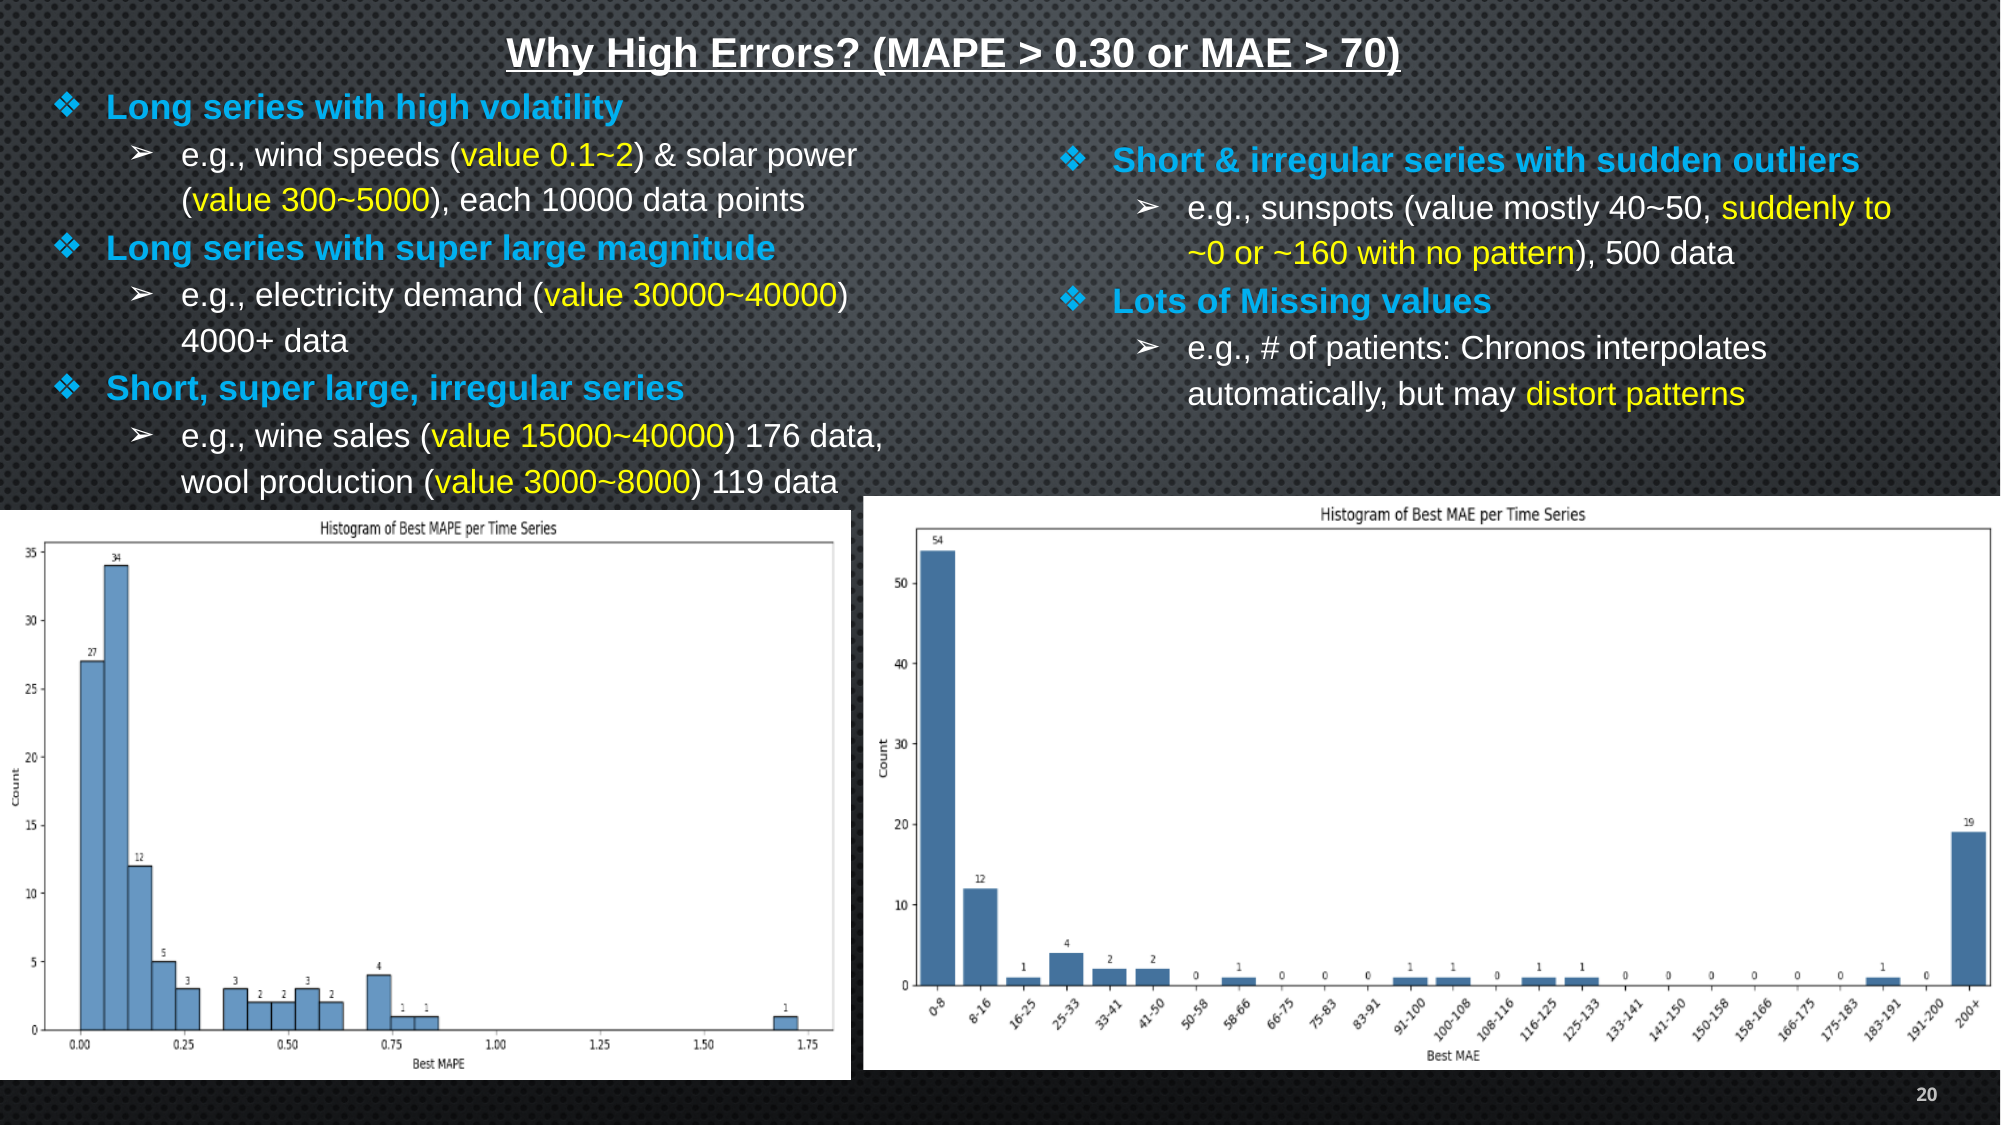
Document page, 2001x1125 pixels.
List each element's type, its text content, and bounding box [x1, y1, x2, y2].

text_box Long series with high volatility e.g., wind speeds (value 0.1~2) & solar power (value 300~5000), each 10000 data points Long series with super large magnitude e.g., electricity demand (value 30000~40000) 4000+ data Short, super large, irregular series e.g., wine sales (value 15000~40000) 176 data, wool production (value 3000~8000) 119 data [16, 62, 959, 495]
text_box Short & irregular series with sudden outliers e.g., sunspots (value mostly 40~50, suddenly to ~0 or ~160 with no pattern), 500 data Lots of Missing values e.g., # of patients: Chronos interpolates automatically, but may distort patterns [1022, 115, 1926, 480]
slide_number ‹#› [1862, 1077, 1953, 1125]
picture [0, 0, 2001, 1125]
text_box Why High Errors? (MAPE > 0.30 or MAE > 70) [427, 3, 1480, 87]
